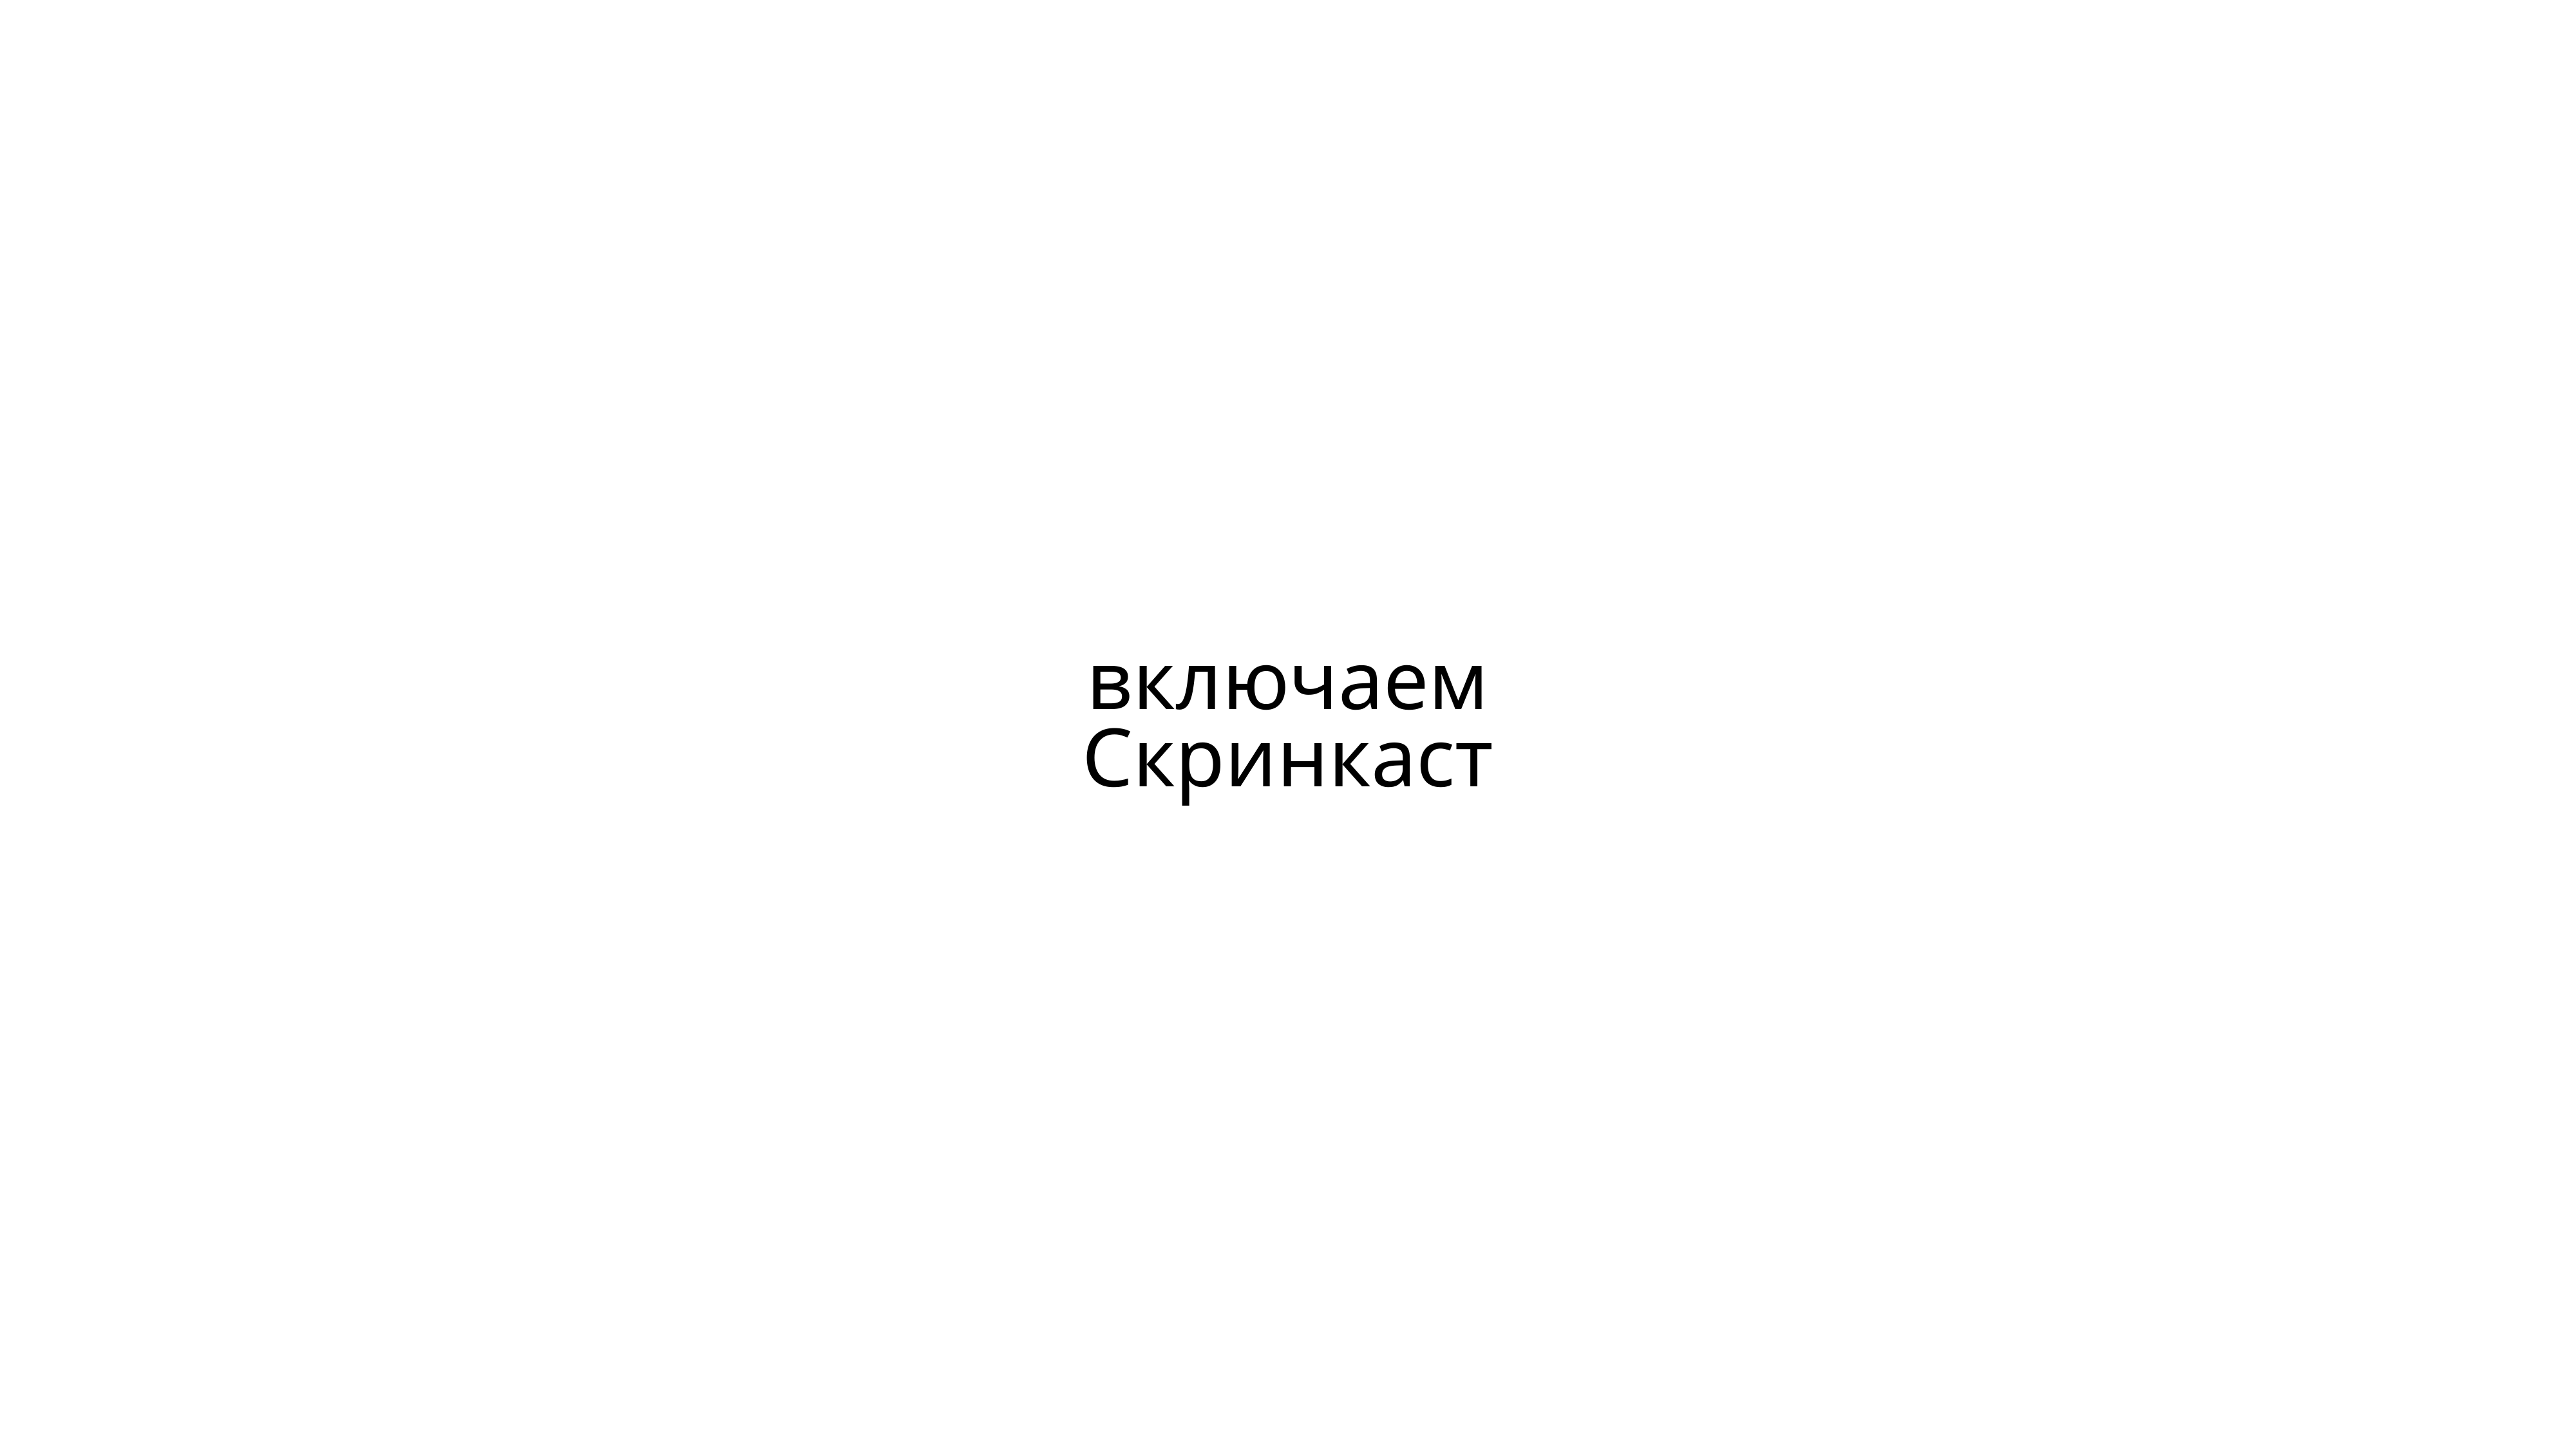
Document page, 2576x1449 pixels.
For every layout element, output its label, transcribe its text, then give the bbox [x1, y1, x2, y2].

text_box включаем Скринкаст [117, 639, 2459, 810]
